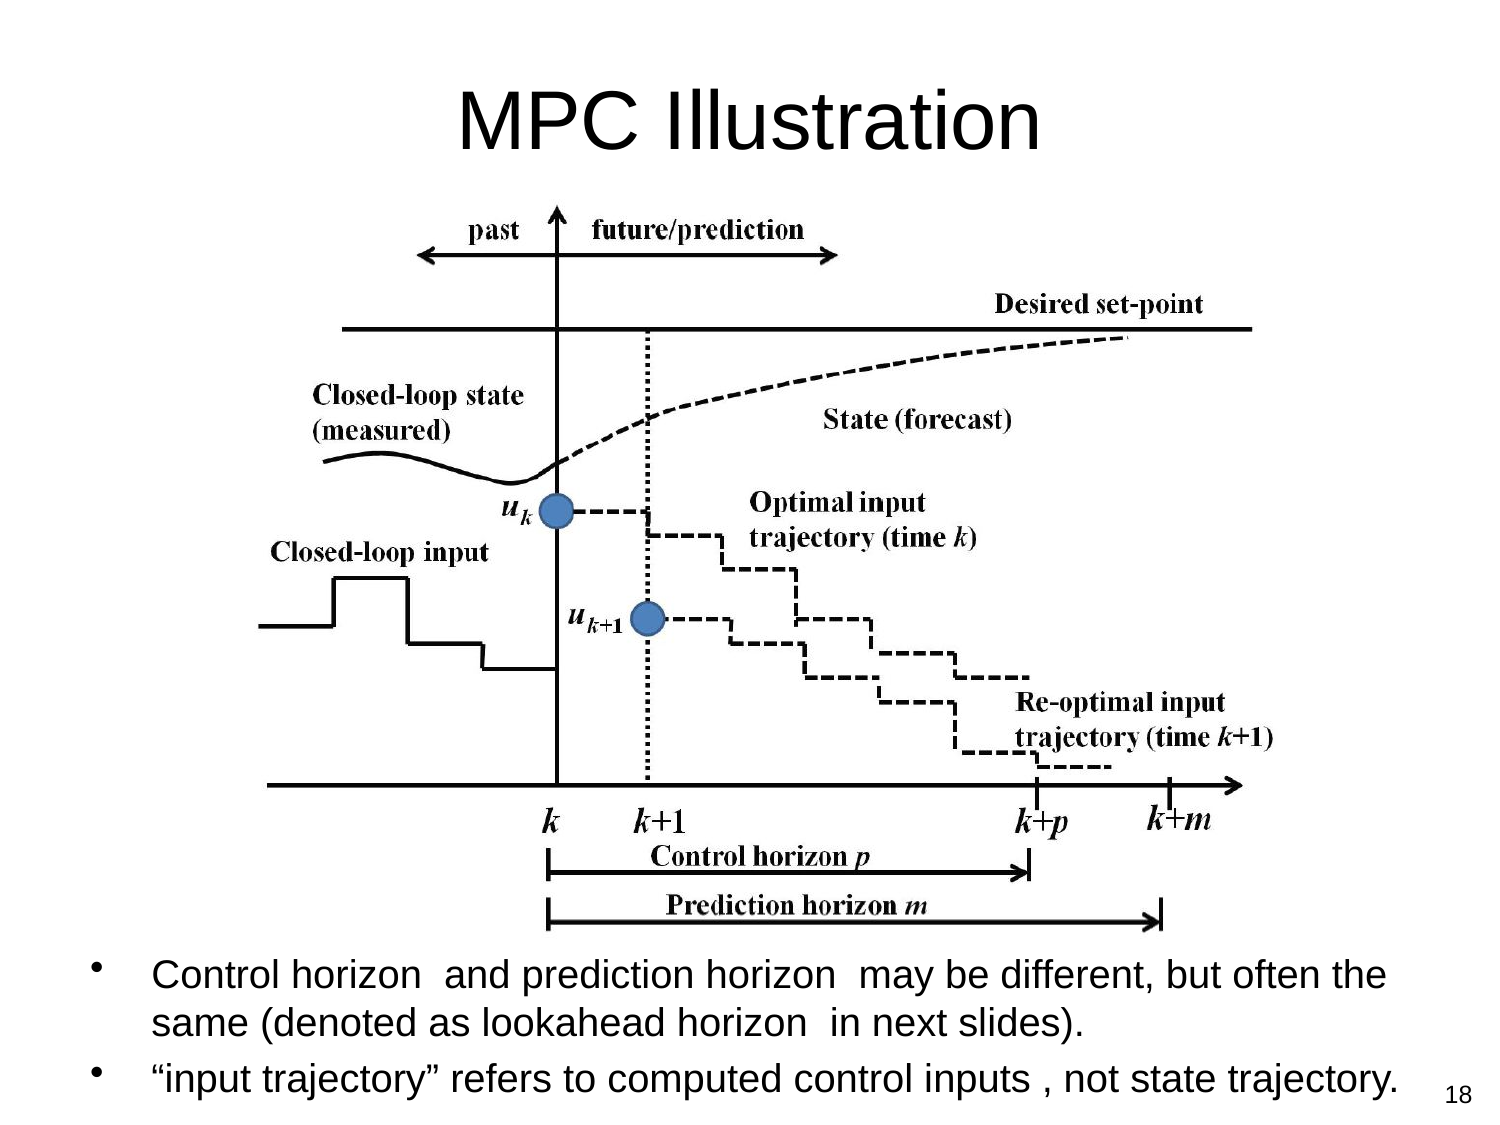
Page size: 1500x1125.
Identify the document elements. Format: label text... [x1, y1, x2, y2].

picture [222, 160, 1278, 942]
slide_number 18 [1137, 1070, 1488, 1112]
title MPC Illustration [74, 44, 1426, 188]
